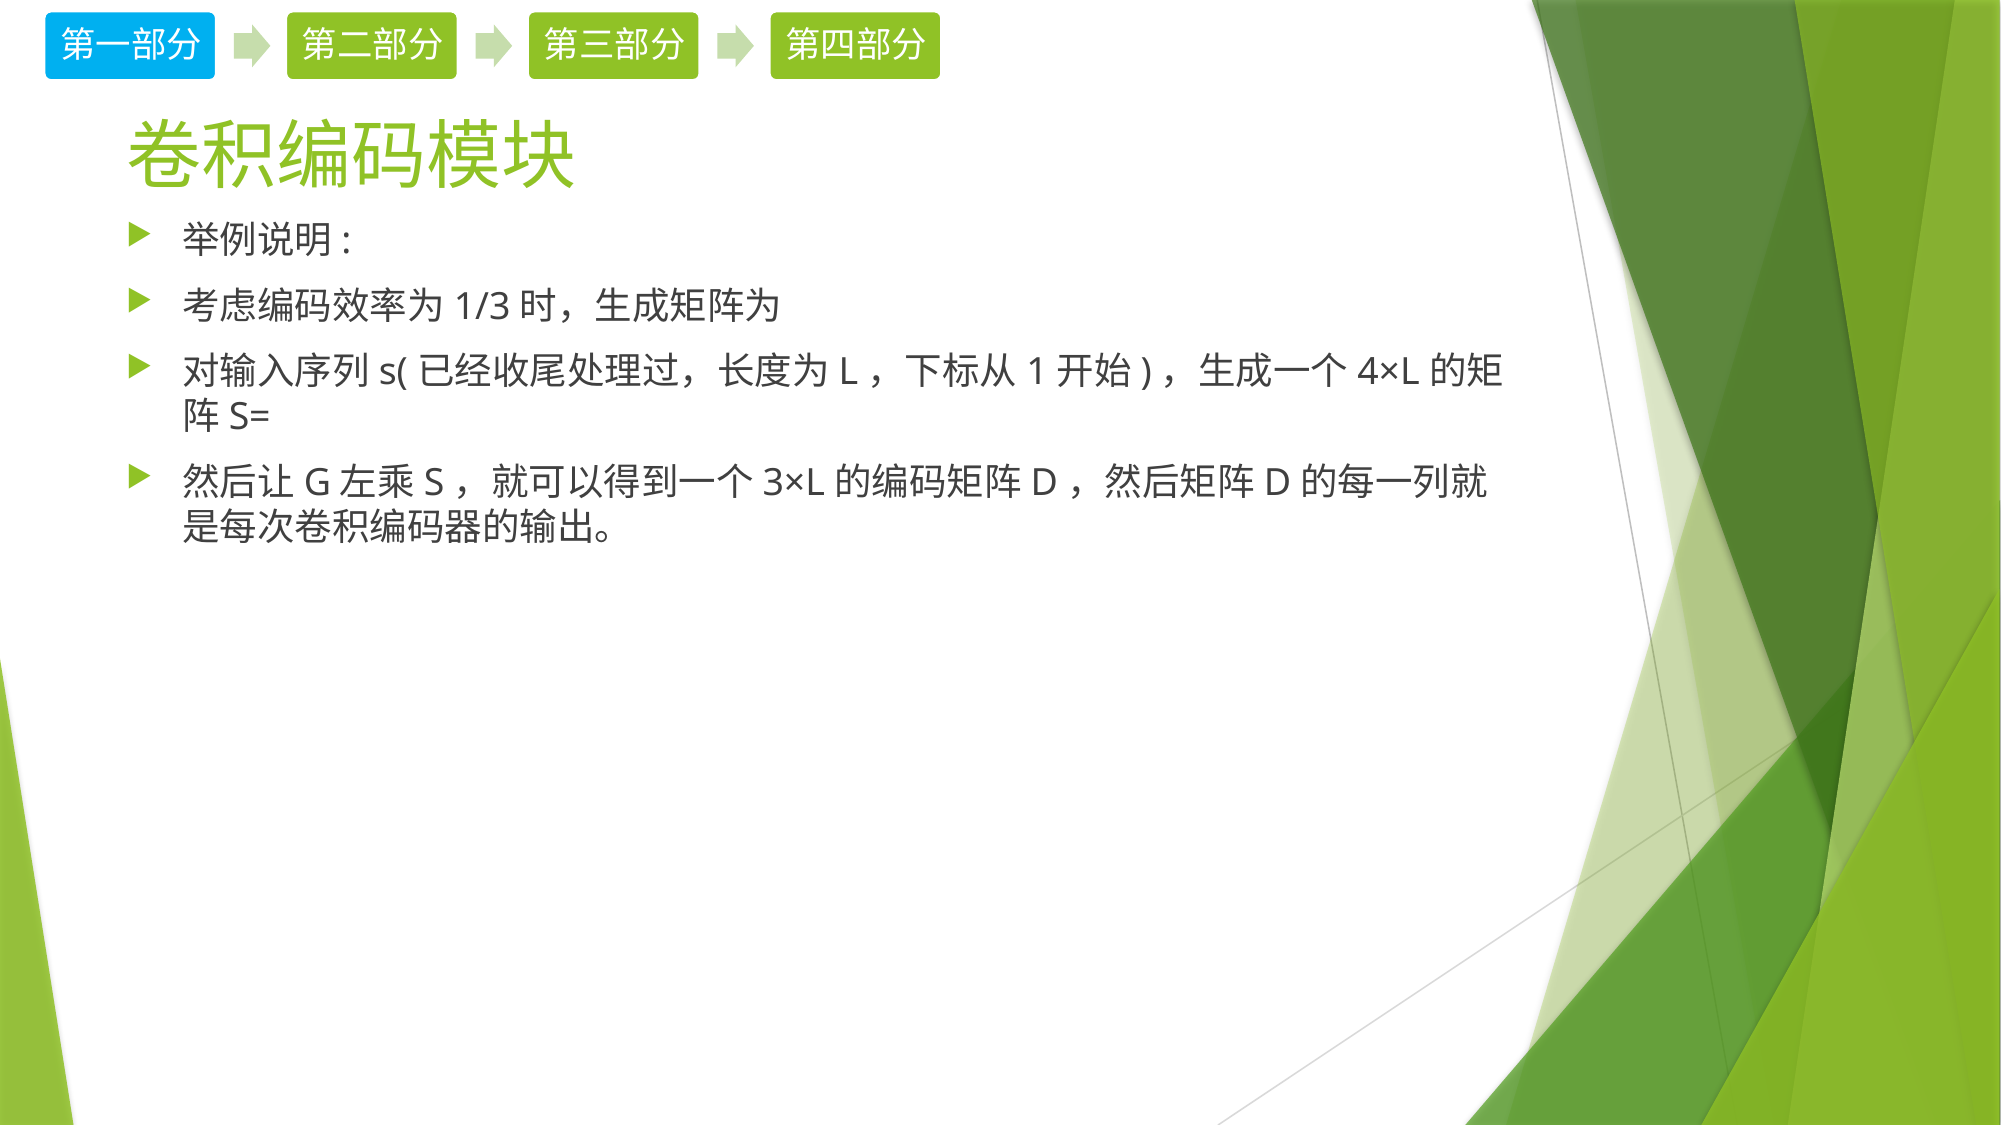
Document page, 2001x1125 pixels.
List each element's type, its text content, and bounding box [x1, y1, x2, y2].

title 卷积编码模块 [111, 99, 1522, 317]
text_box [42, 10, 943, 82]
